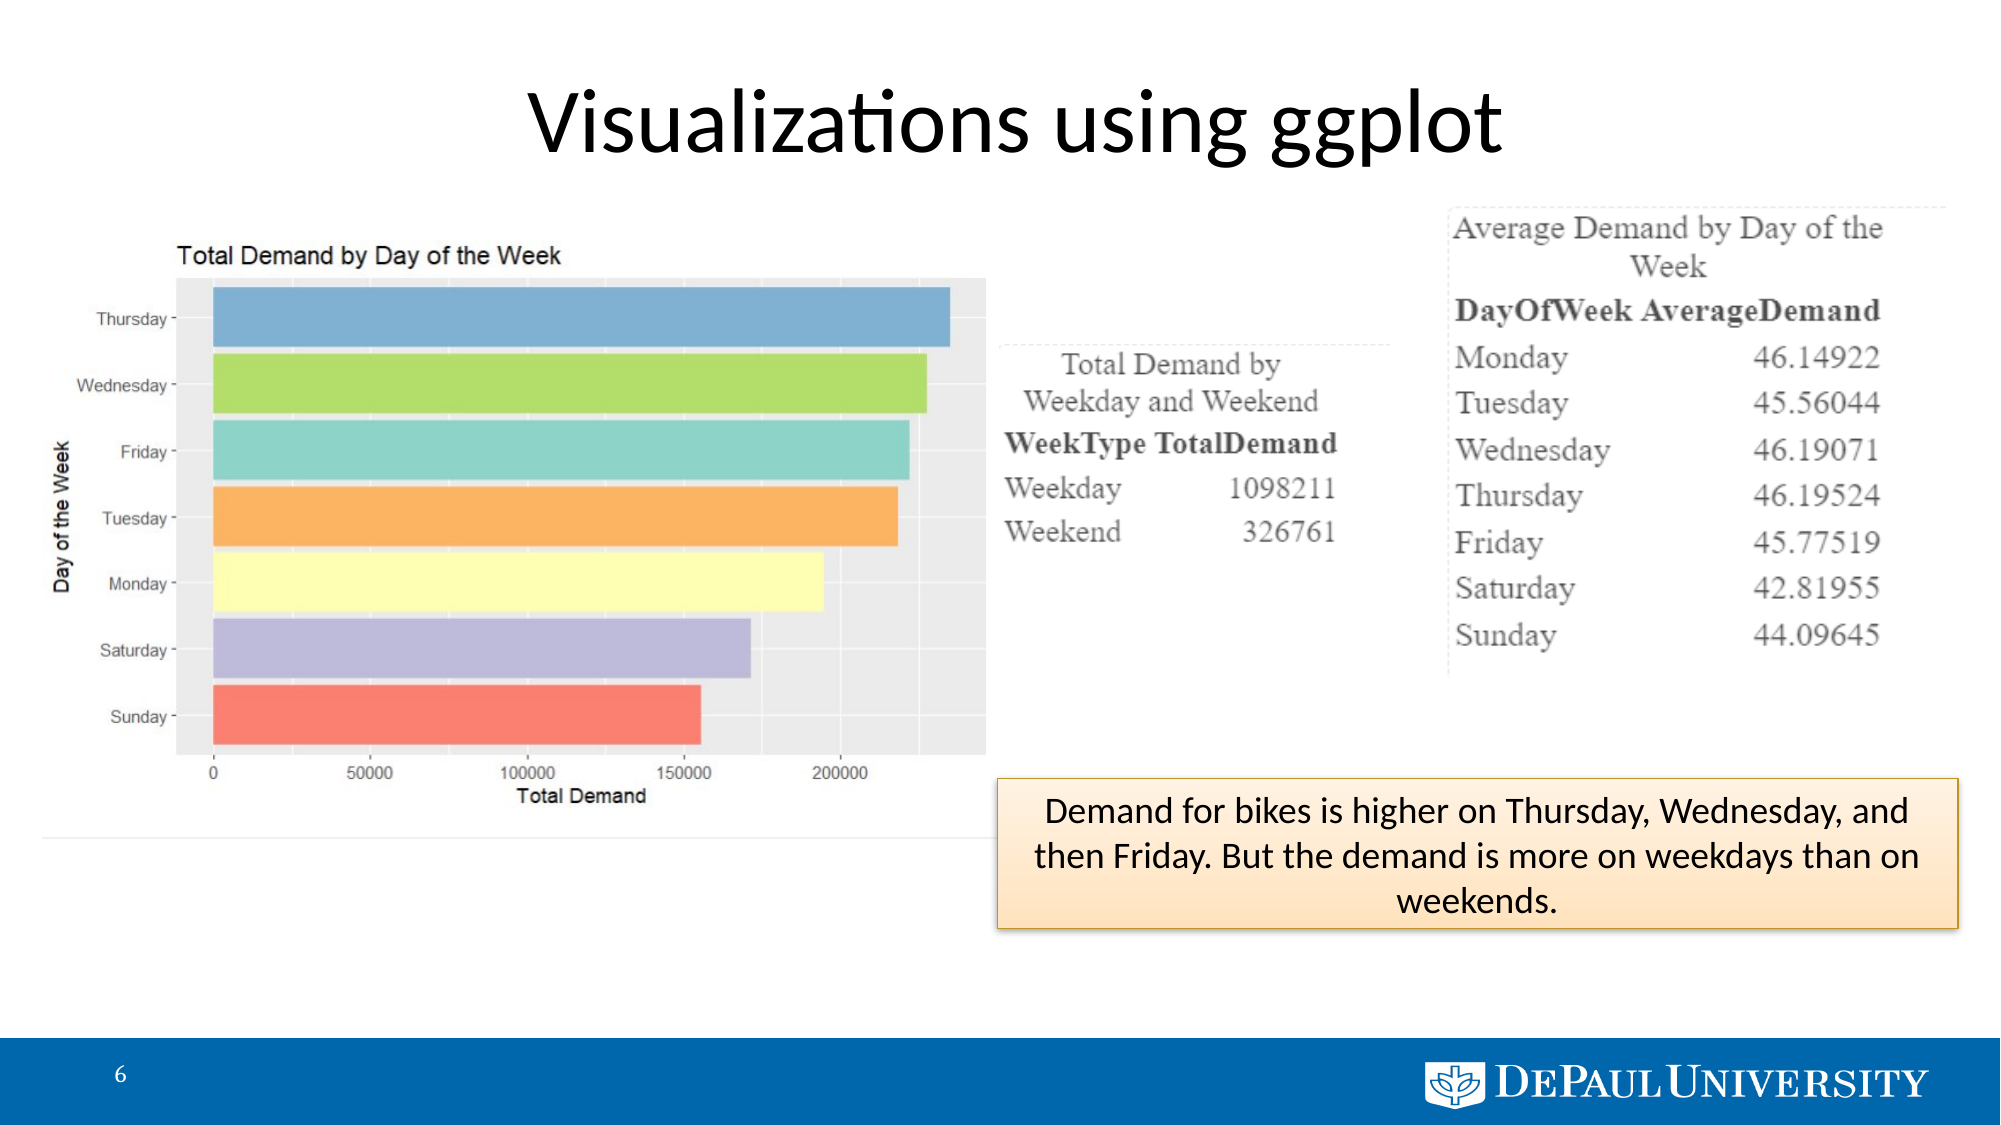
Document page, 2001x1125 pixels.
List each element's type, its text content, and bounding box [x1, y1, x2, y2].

slide_number 6 [99, 1042, 567, 1103]
picture [0, 0, 2000, 1125]
text_box Visualizations using ggplot [116, 22, 1917, 210]
text_box Demand for bikes is higher on Thursday, Wednesday, and then Friday. But the demand is more on weekdays than on weekends. [997, 778, 1959, 929]
